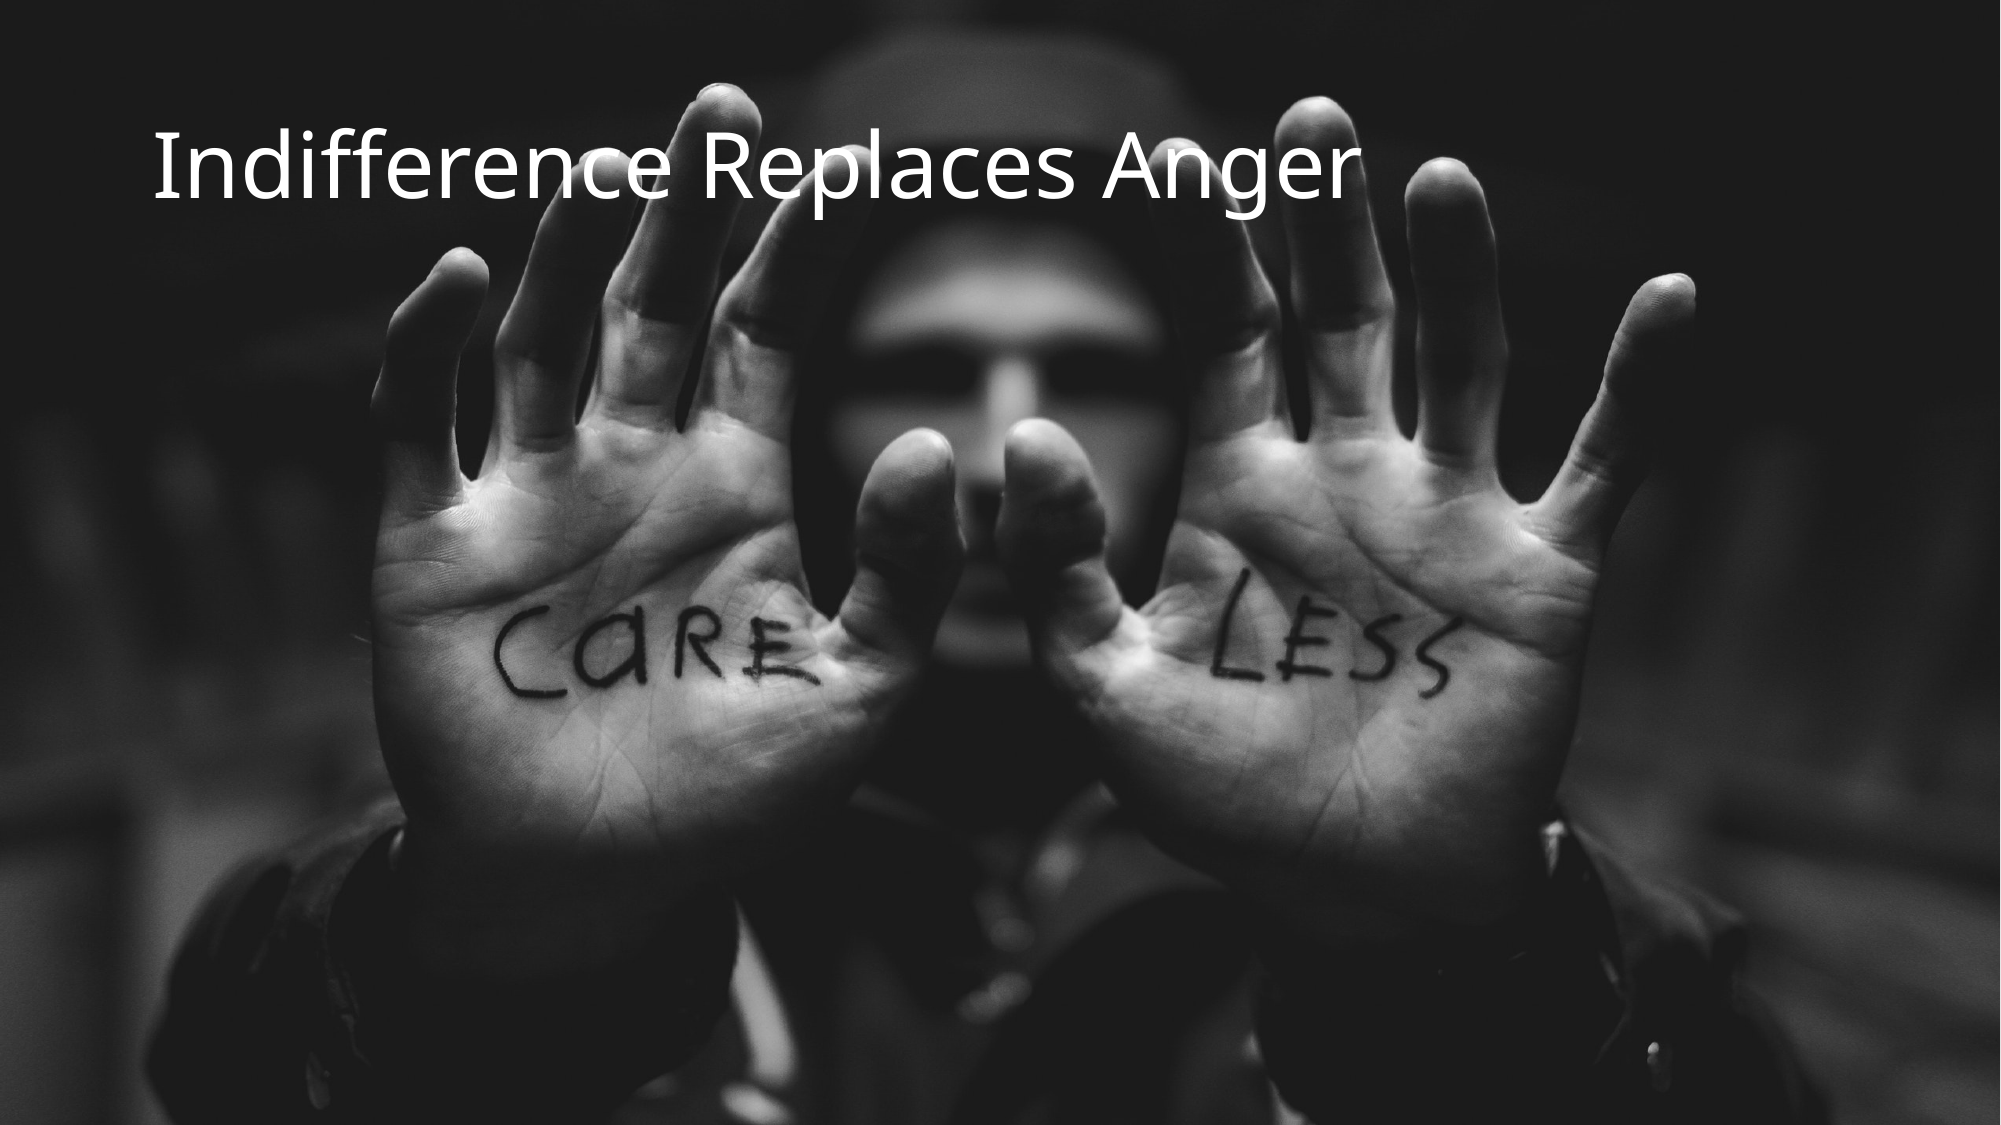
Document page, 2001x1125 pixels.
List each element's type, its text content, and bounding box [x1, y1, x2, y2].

title Indifference Replaces Anger [137, 59, 1863, 278]
picture [0, 0, 2001, 1125]
